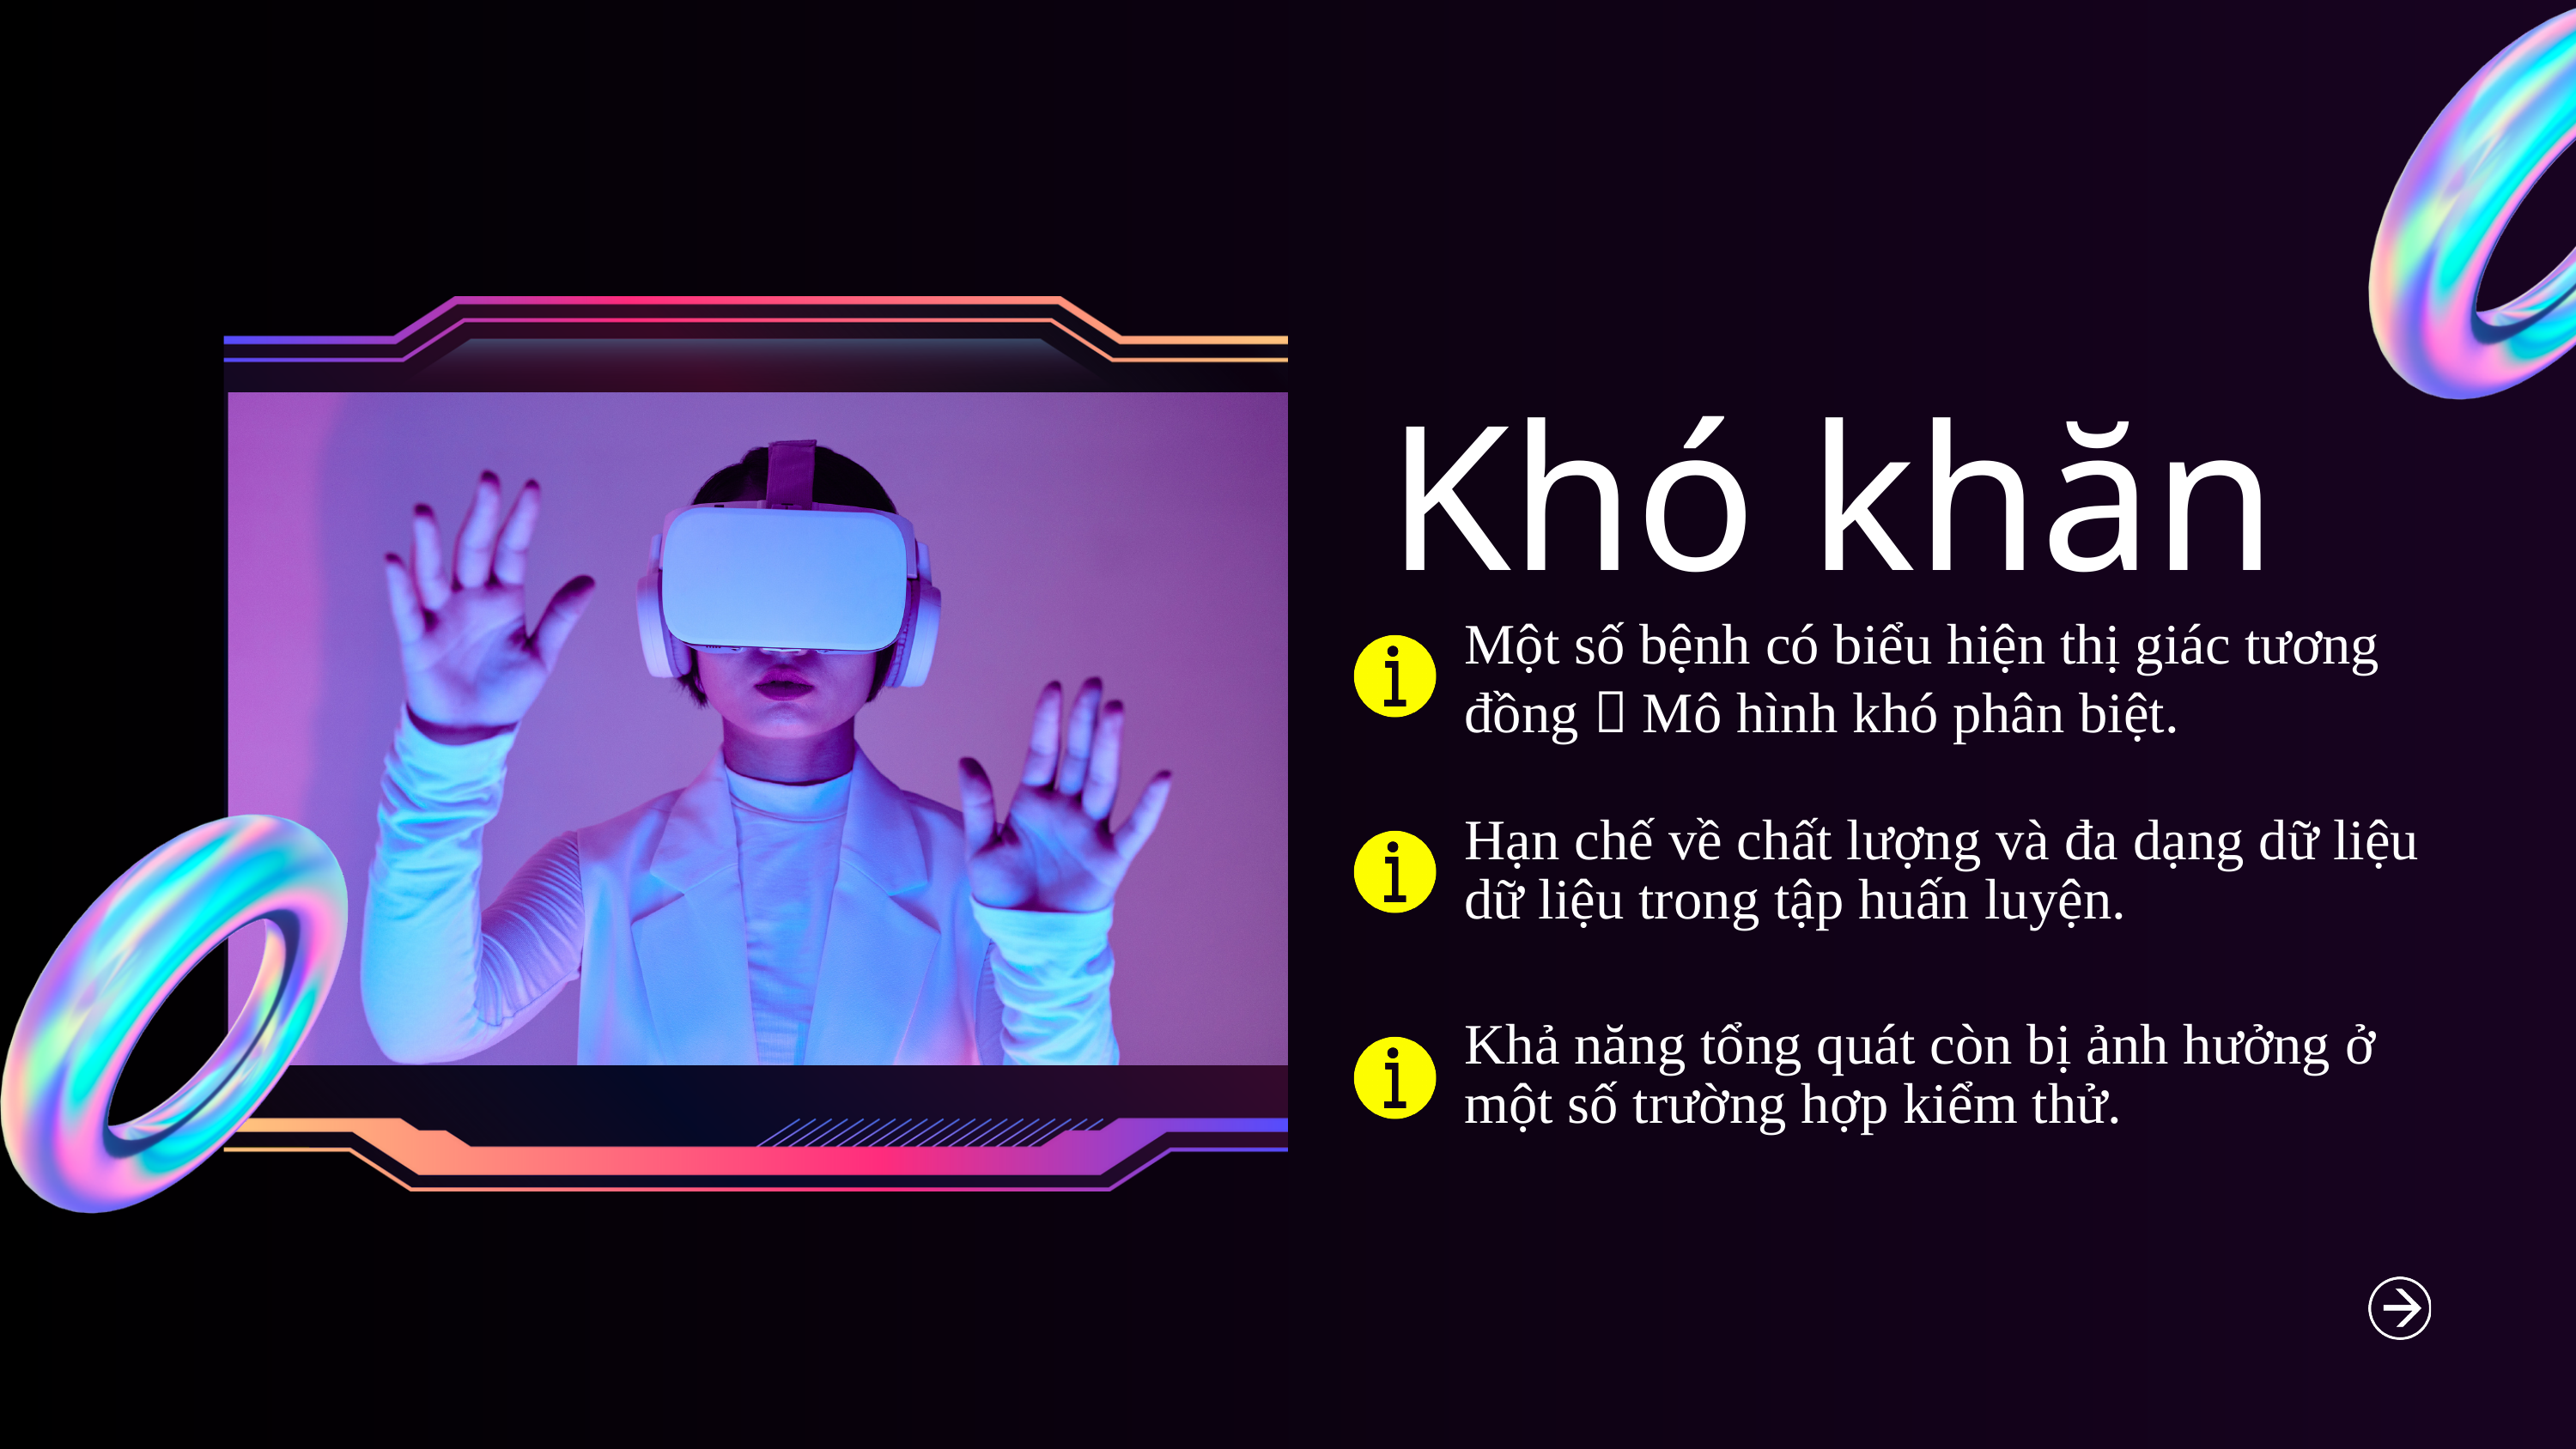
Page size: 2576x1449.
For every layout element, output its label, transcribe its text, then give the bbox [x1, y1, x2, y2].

picture [1343, 1026, 1447, 1130]
text_box Một số bệnh có biểu hiện thị giác tương đồng  Mô hình khó phân biệt. [1464, 606, 2477, 744]
text_box [0, 814, 349, 1215]
text_box [2368, 0, 2576, 401]
picture [1343, 820, 1447, 924]
text_box Hạn chế về chất lượng và đa dạng dữ liệu dữ liệu trong tập huấn luyện. [1464, 812, 2477, 931]
picture [1343, 624, 1447, 728]
text_box [349, 1072, 1289, 1191]
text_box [228, 392, 1289, 1066]
text_box [2368, 1276, 2432, 1340]
text_box [223, 296, 1289, 396]
text_box Khó khăn [1387, 329, 2342, 611]
text_box Khả năng tổng quát còn bị ảnh hưởng ở một số trường hợp kiểm thử. [1464, 1016, 2477, 1135]
